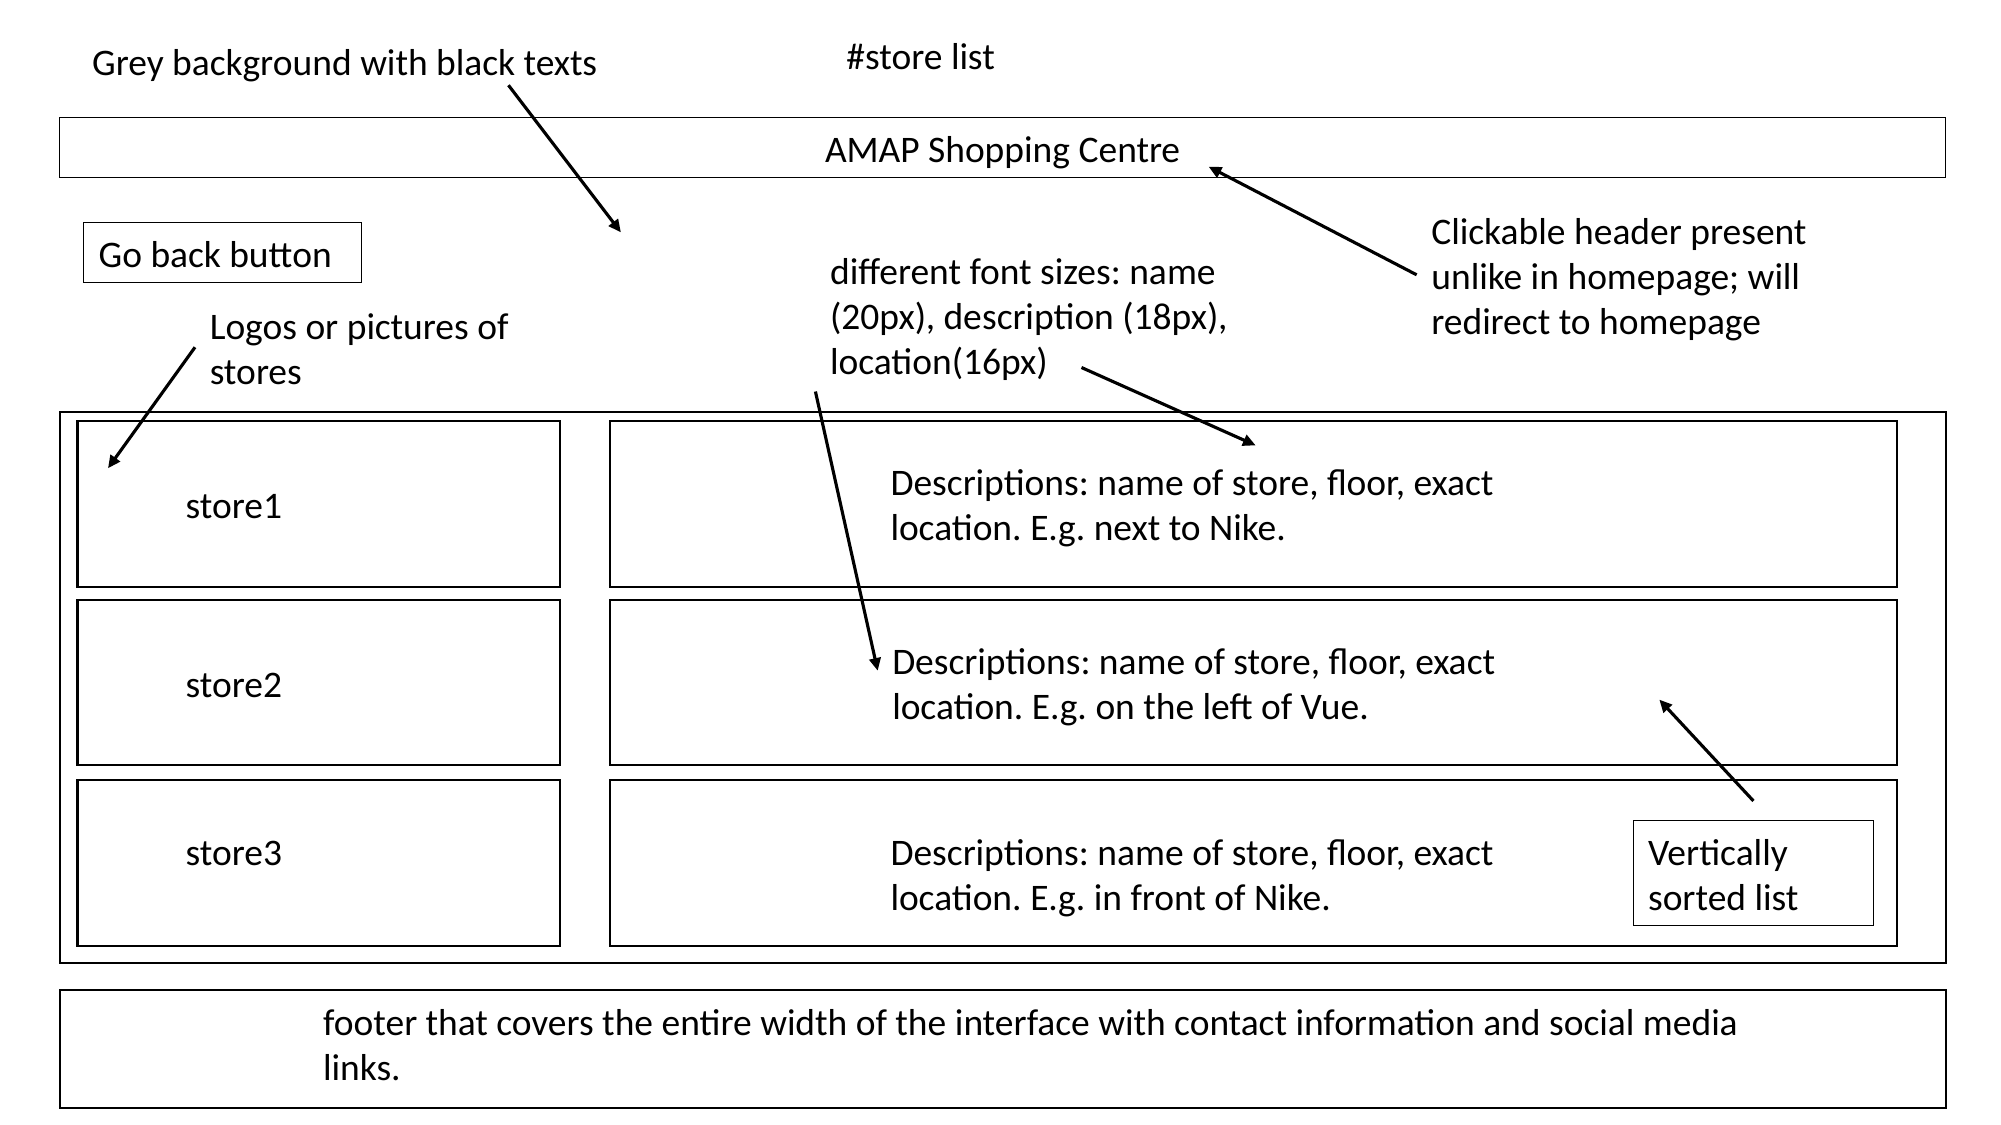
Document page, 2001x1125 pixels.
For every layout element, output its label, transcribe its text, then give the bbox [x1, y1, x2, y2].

text_box Grey background with black texts [77, 30, 627, 90]
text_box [1208, 166, 1417, 276]
text_box [609, 420, 815, 588]
text_box Descriptions: name of store, floor, exact location. E.g. in front of Nike. [875, 820, 1619, 926]
text_box footer that covers the entire width of the interface with contact information and social media links. [308, 990, 1780, 1095]
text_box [1659, 699, 1754, 801]
text_box #store list [831, 24, 1175, 85]
text_box AMAP Shopping Centre [621, 117, 1946, 178]
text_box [815, 391, 878, 671]
text_box [76, 779, 561, 947]
text_box [59, 411, 1947, 964]
text_box [878, 420, 1898, 588]
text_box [1081, 367, 1256, 446]
text_box store3 [170, 820, 362, 881]
text_box Descriptions: name of store, floor, exact location. E.g. next to Nike. [878, 450, 1619, 556]
text_box Descriptions: name of store, floor, exact location. E.g. on the left of Vue. [877, 629, 1621, 735]
text_box Logos or pictures of stores [194, 294, 598, 400]
text_box store1 [170, 473, 362, 534]
text_box Go back button [83, 222, 362, 283]
text_box different font sizes: name (20px), description (18px), location(16px) [815, 239, 1303, 390]
text_box AMAP Shopping Centre [59, 117, 508, 178]
text_box [76, 599, 561, 766]
text_box Clickable header present unlike in homepage; will redirect to homepage [1416, 199, 1874, 350]
text_box [76, 420, 561, 588]
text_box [108, 347, 195, 468]
text_box [59, 989, 1947, 1109]
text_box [508, 85, 621, 233]
text_box [609, 599, 1898, 766]
text_box [609, 779, 1898, 947]
